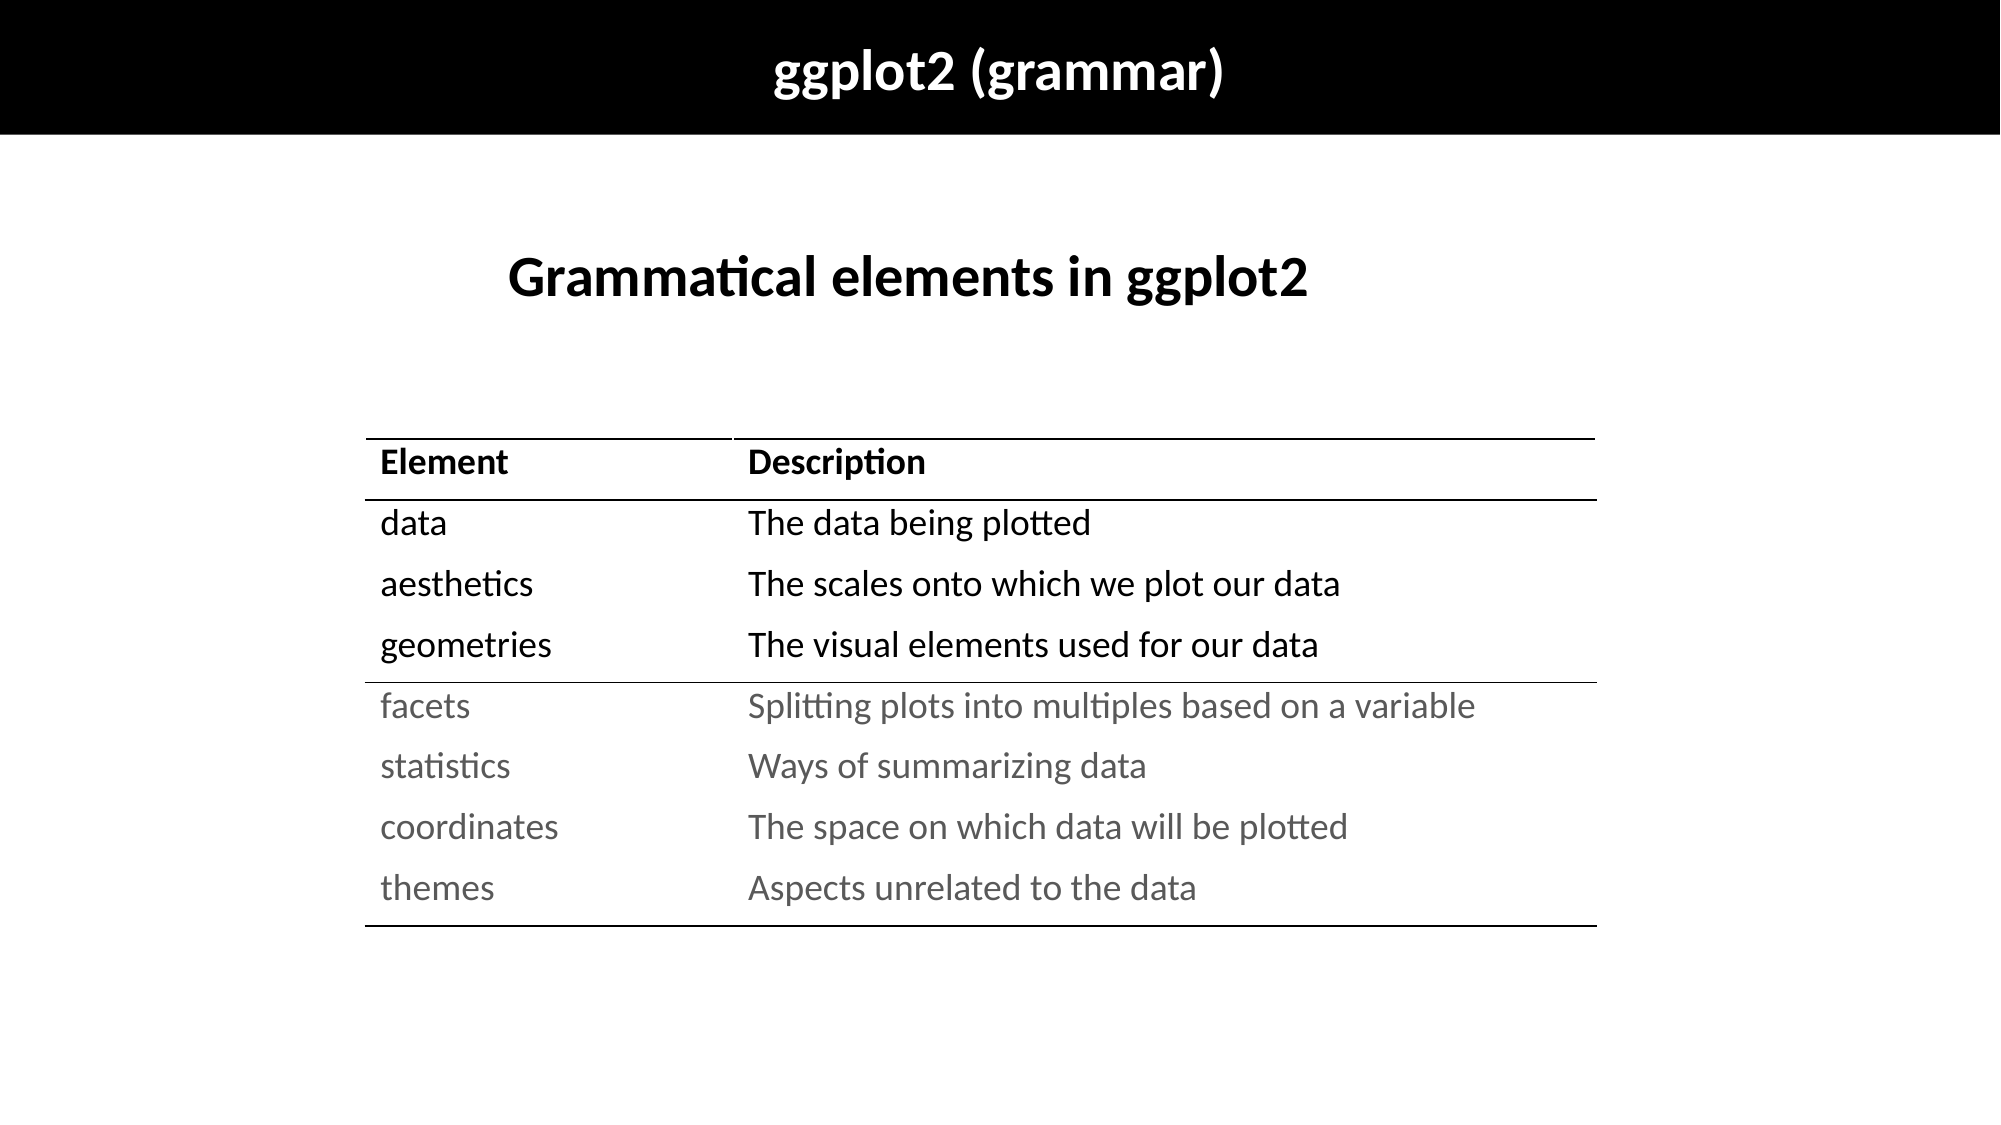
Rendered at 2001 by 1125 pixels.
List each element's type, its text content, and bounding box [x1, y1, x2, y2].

table_cell Splitting plots into multiples based on a variable [734, 683, 1595, 742]
text_box Grammatical elements in ggplot2 [493, 230, 1324, 315]
table_cell coordinates [366, 805, 732, 864]
table_cell The data being plotted [734, 501, 1595, 560]
table_cell The scales onto which we plot our data [734, 562, 1595, 621]
table_header Element [366, 440, 732, 499]
table_cell Ways of summarizing data [734, 744, 1595, 803]
text_box ggplot2 (grammar) [0, 0, 2000, 135]
table_cell statistics [366, 744, 732, 803]
table_cell themes [366, 866, 732, 925]
table_header Description [734, 440, 1595, 499]
table_cell geometries [366, 623, 732, 682]
table_cell facets [366, 683, 732, 742]
table_cell The space on which data will be plotted [734, 805, 1595, 864]
table_cell aesthetics [366, 562, 732, 621]
table_cell The visual elements used for our data [734, 623, 1595, 682]
table_cell Aspects unrelated to the data [734, 866, 1595, 925]
table_cell data [366, 501, 732, 560]
